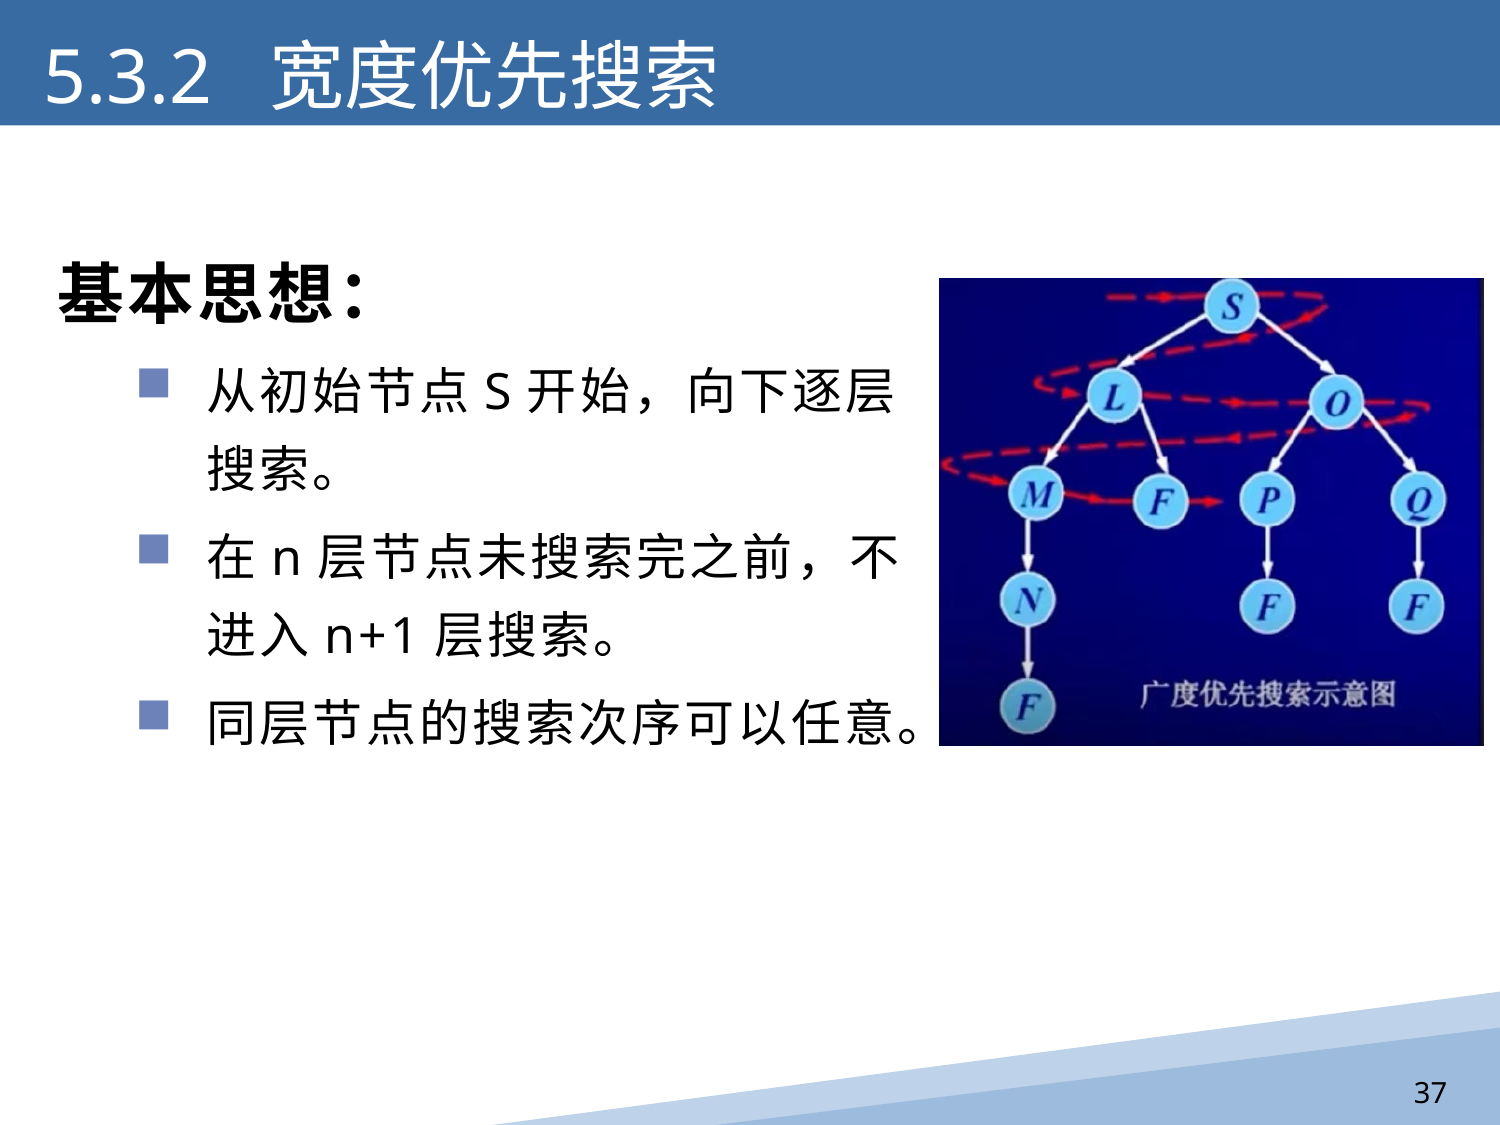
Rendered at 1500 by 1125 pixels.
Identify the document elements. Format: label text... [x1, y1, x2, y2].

picture [938, 278, 1484, 746]
text_box 5.3.2 宽度优先搜索 [0, 0, 1500, 126]
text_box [492, 991, 1500, 1125]
list 基本思想： 从初始节点S开始，向下逐层搜索。 在n层节点未搜索完之前，不进入n+1层搜索。 同层节点的搜索次序可以任意。 [42, 228, 919, 793]
